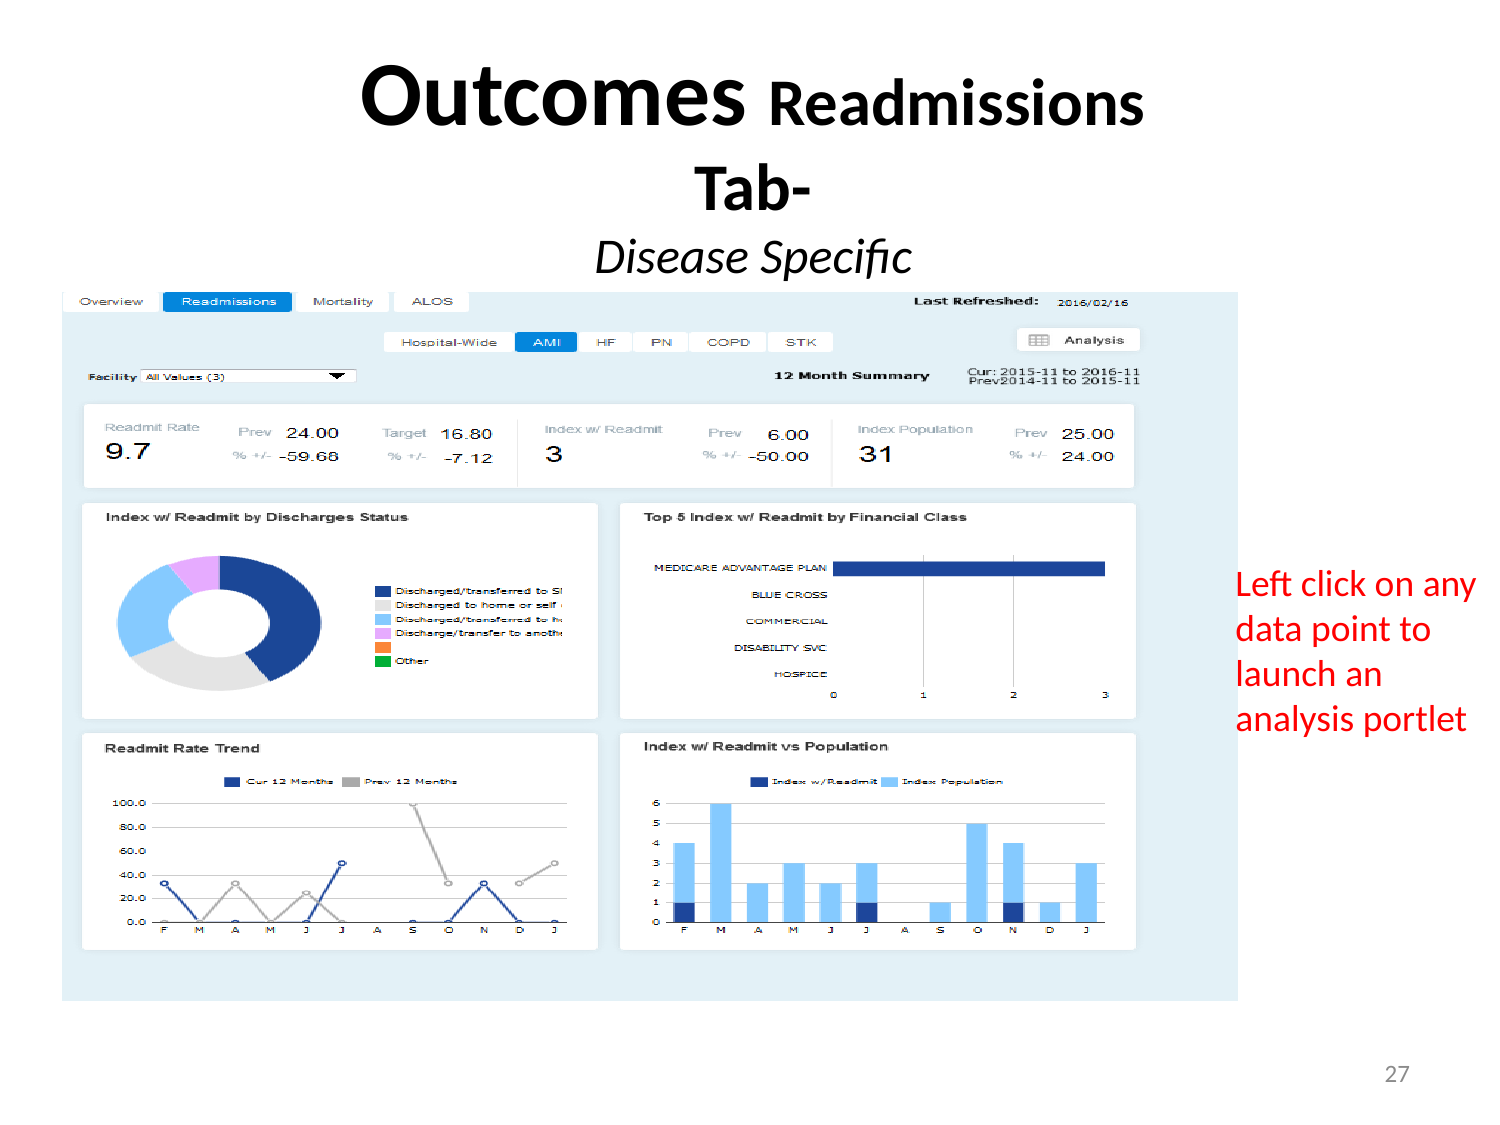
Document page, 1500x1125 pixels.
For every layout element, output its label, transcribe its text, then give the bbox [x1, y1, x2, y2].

slide_number 27 [1074, 1042, 1425, 1103]
picture [62, 292, 1238, 1001]
text_box Left click on any data point to launch an analysis portlet [1241, 551, 1496, 746]
title Outcomes Readmissions Tab- Disease Specific [109, 26, 1398, 292]
